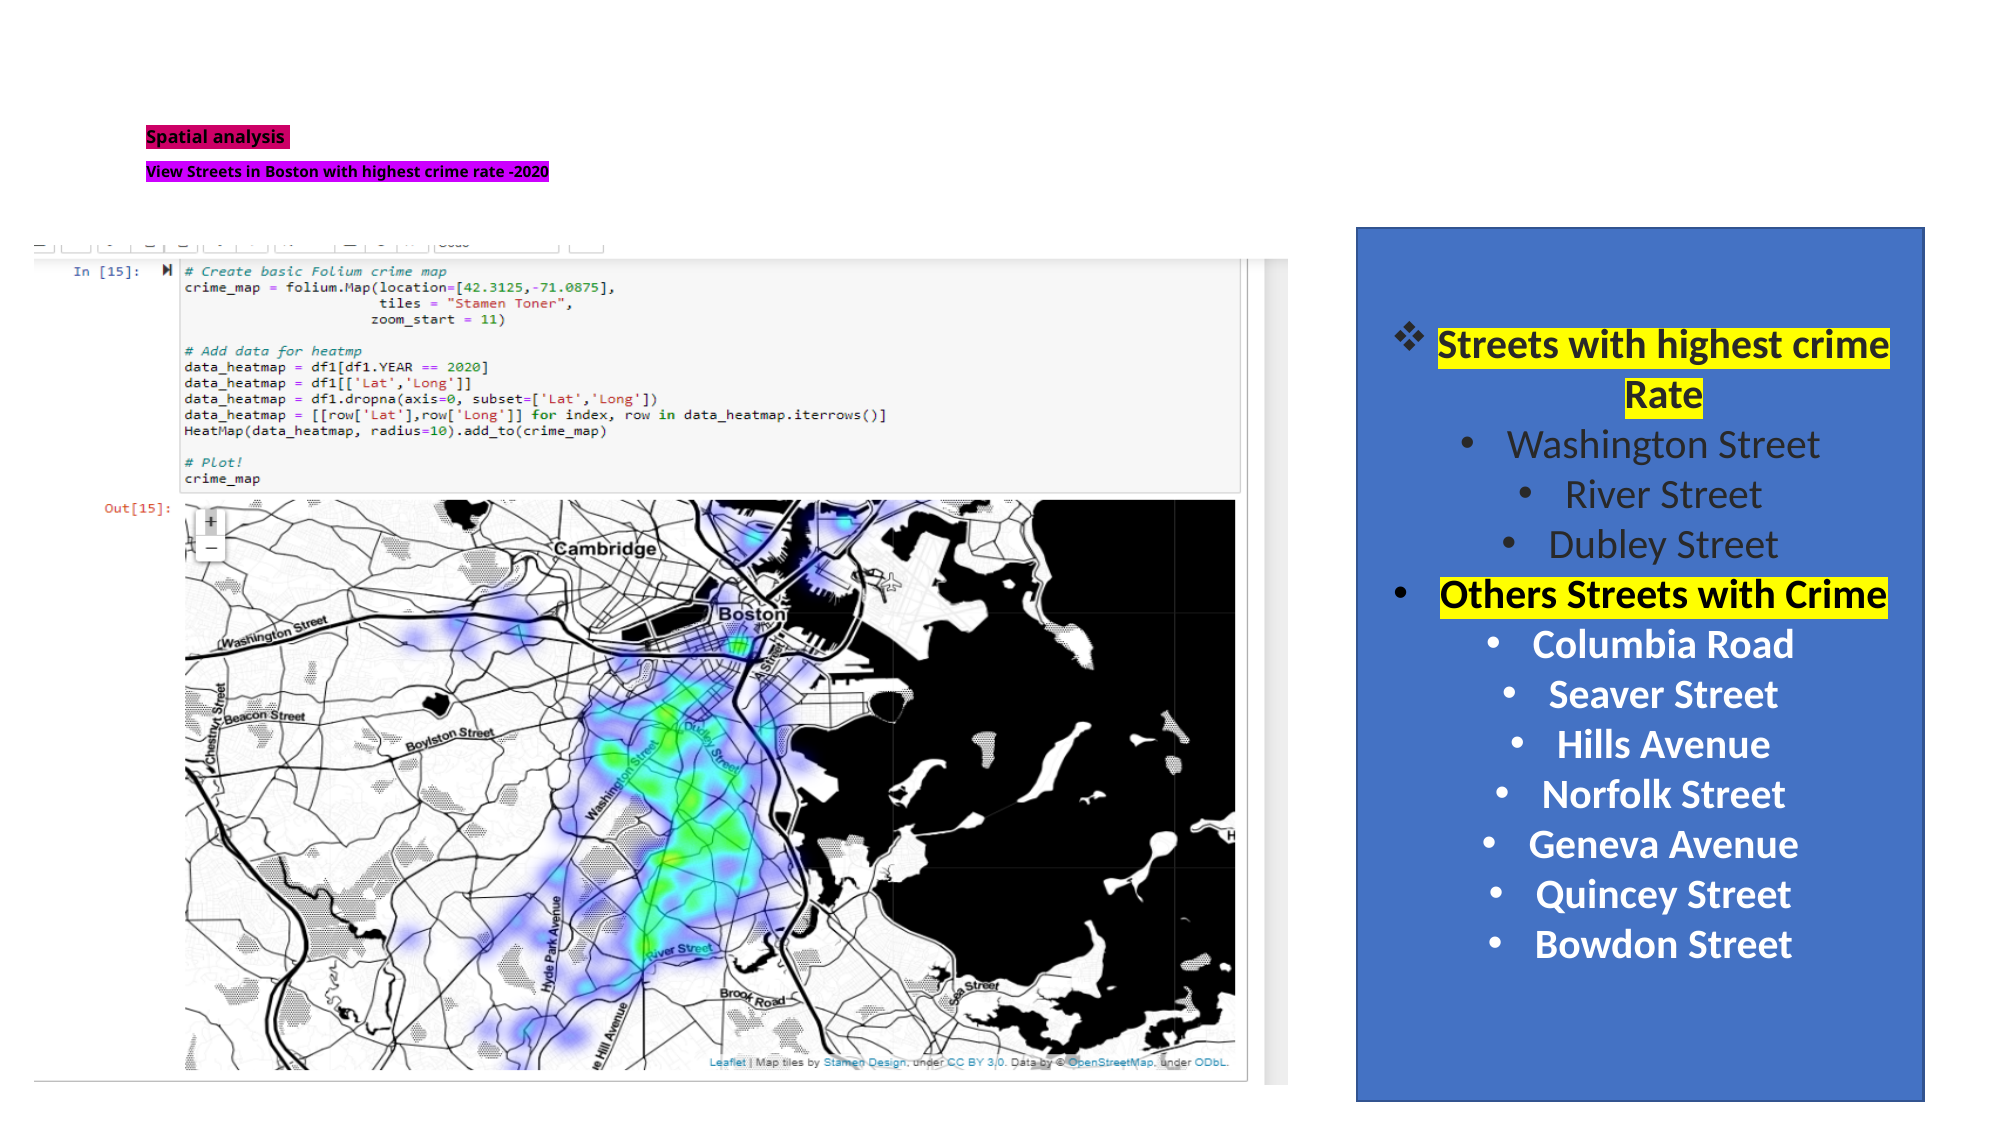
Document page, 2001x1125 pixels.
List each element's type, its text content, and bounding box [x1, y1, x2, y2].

title Spatial analysis View Streets in Boston with highest crime rate -2020 [131, 119, 1798, 217]
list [34, 245, 1288, 1085]
text_box Streets with highest crime Rate Washington Street River Street Dubley Street Others Streets with Crime Columbia Road Seaver Street Hills Avenue Norfolk Street Geneva Avenue Quincey Street Bowdon Street [1356, 227, 1925, 1102]
